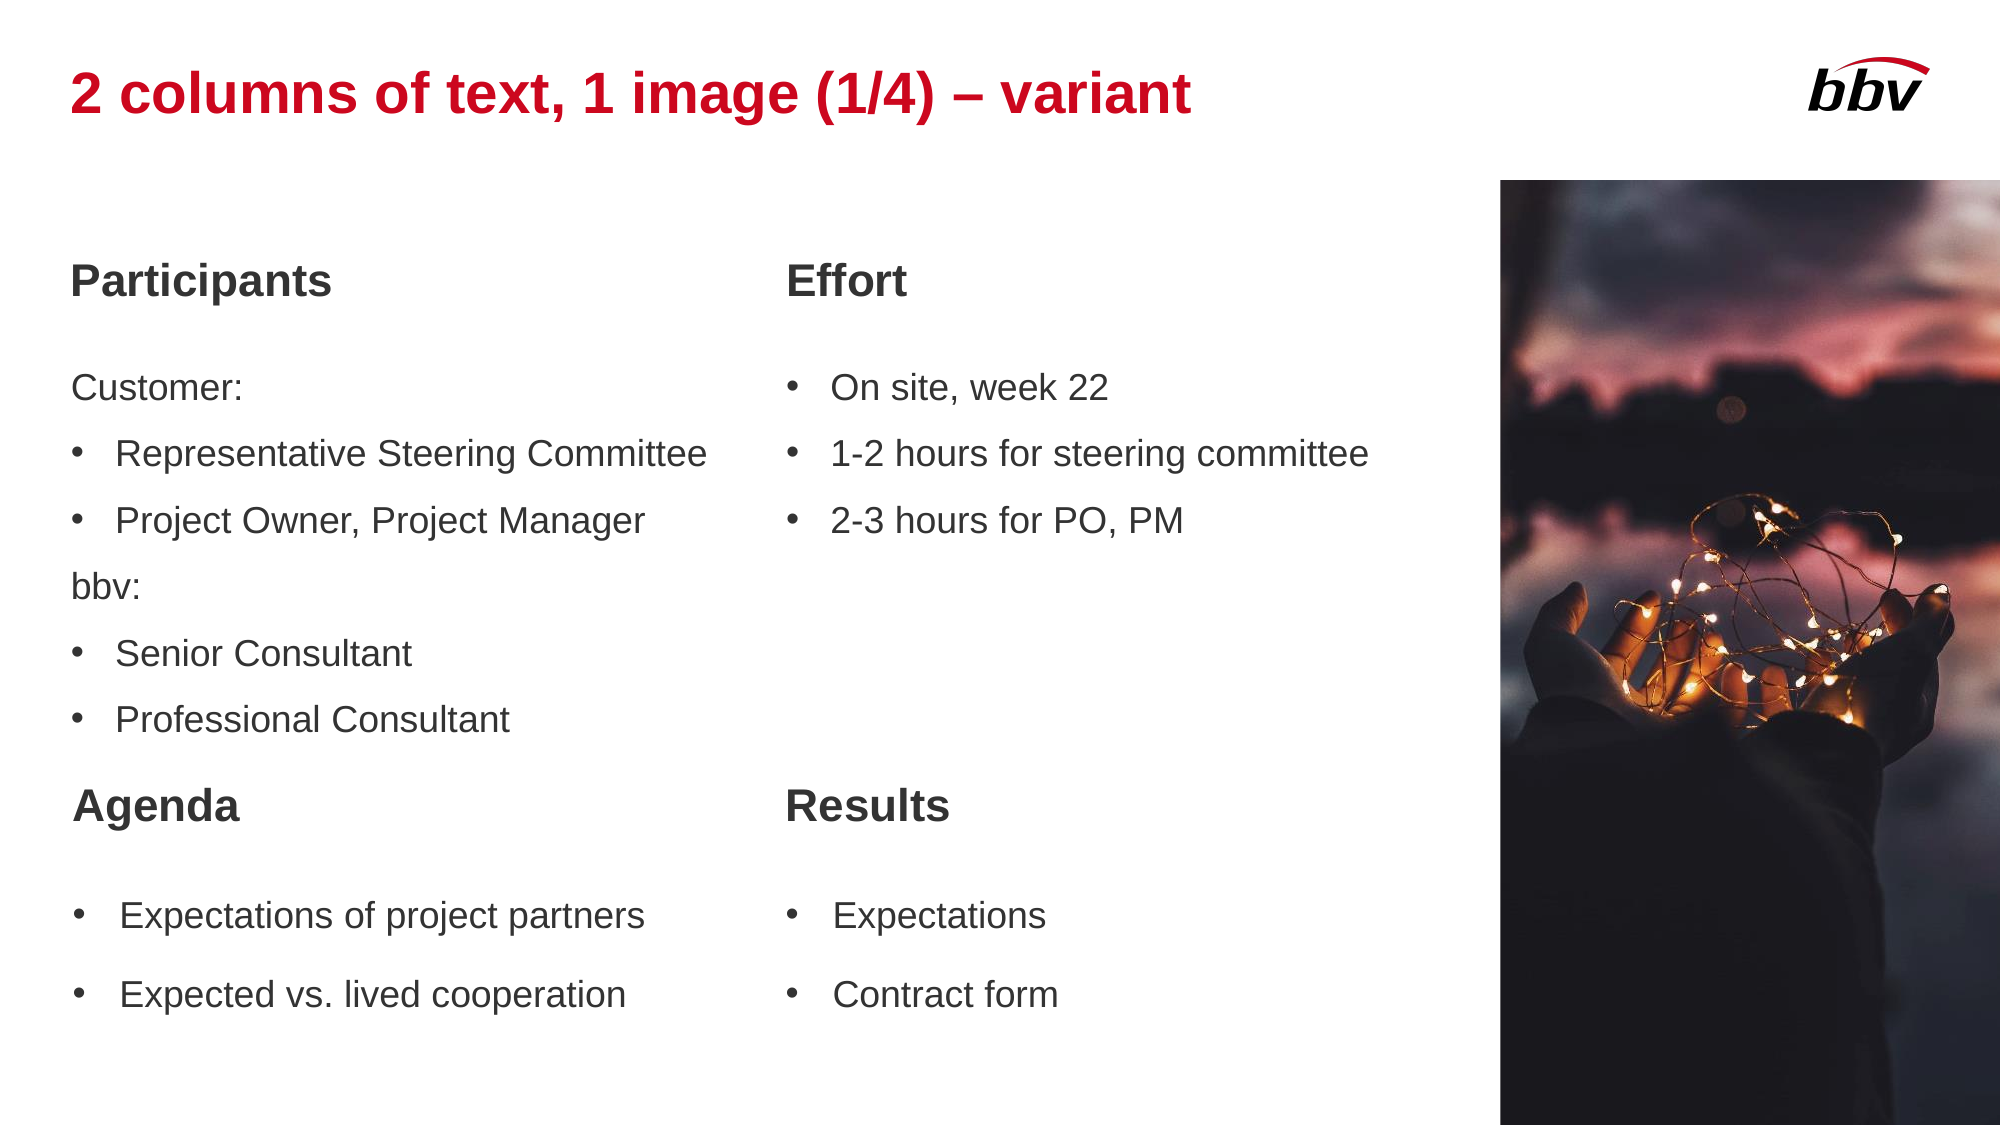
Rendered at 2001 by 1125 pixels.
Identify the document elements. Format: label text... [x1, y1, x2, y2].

picture [1500, 179, 2000, 1125]
title 2 columns of text, 1 image (1/4) – variant [70, 0, 1666, 181]
list Effort [786, 250, 1430, 307]
text_box Results [785, 775, 1427, 832]
text_box Expectations of project partners Expected vs. lived cooperation [72, 881, 713, 1052]
text_box Expectations Contract form [785, 881, 1427, 1052]
text_box Agenda [72, 775, 713, 832]
list Participants [70, 250, 716, 307]
list Customer: Representative Steering Committee Project Owner, Project Manager bbv: Senior Consultant Professional Consultant [70, 353, 716, 1055]
list On site, week 22 1-2 hours for steering committee 2-3 hours for PO, PM [786, 353, 1430, 1055]
picture [1808, 57, 1930, 111]
